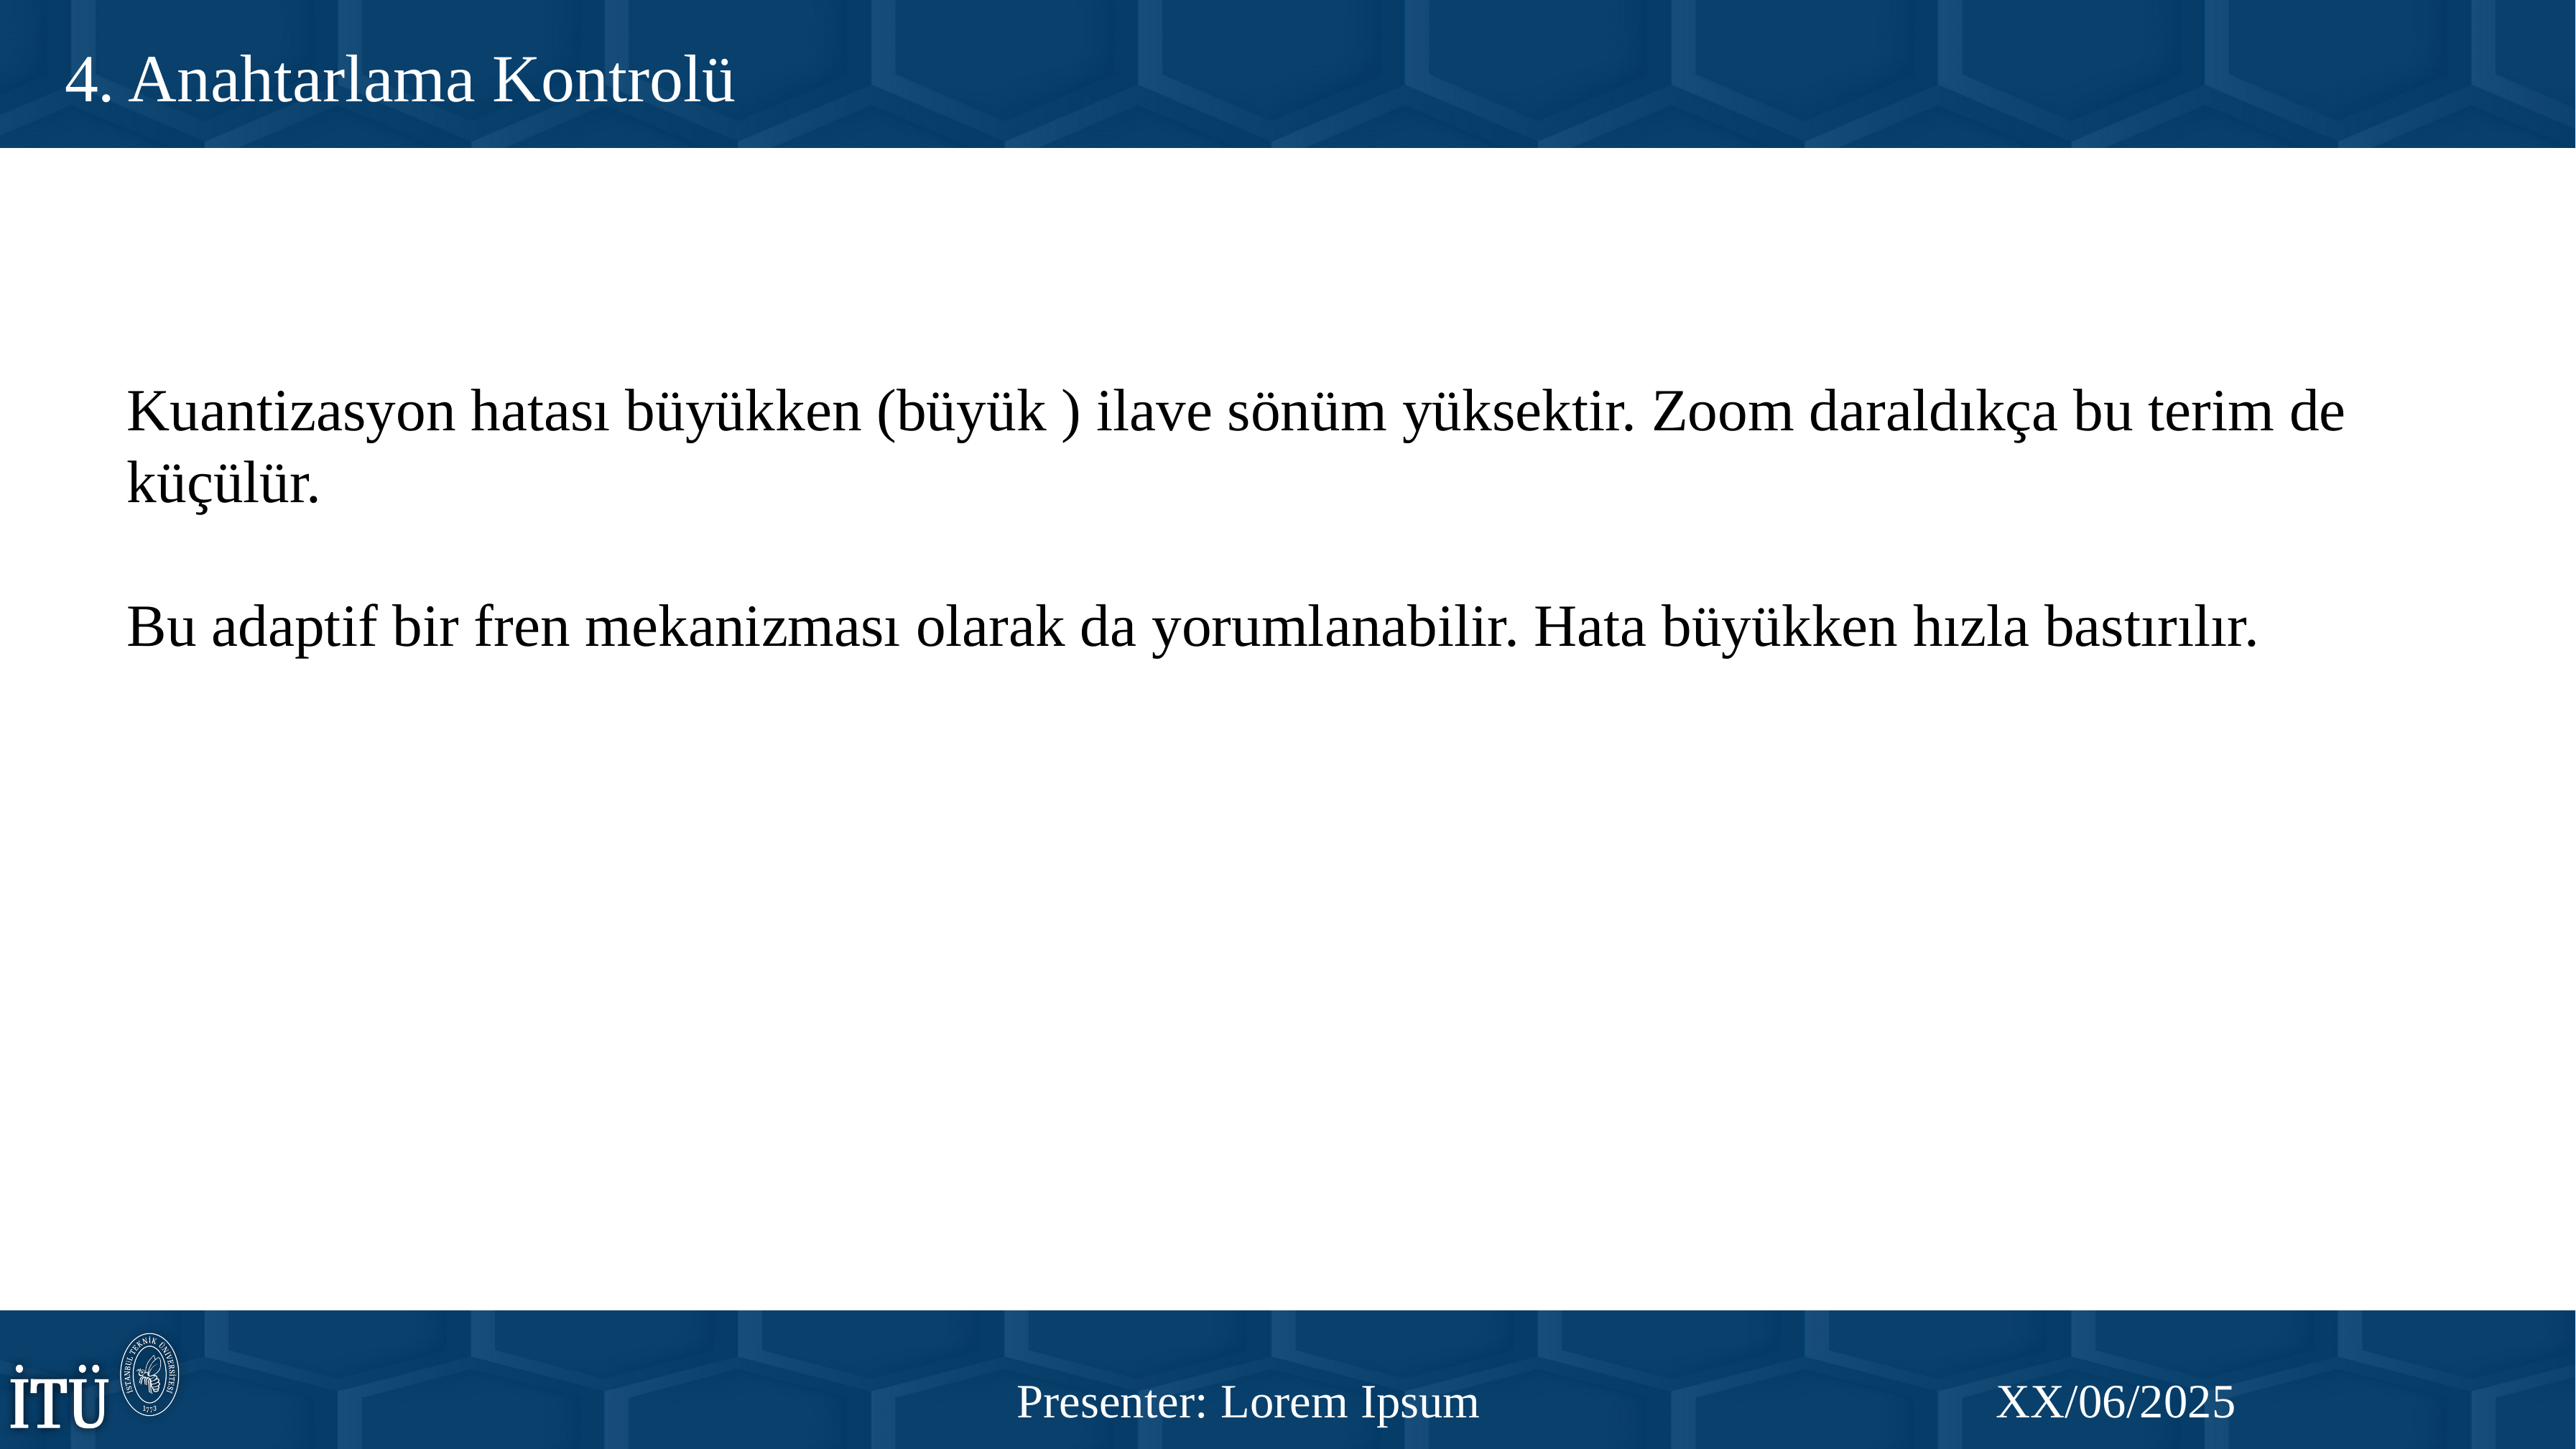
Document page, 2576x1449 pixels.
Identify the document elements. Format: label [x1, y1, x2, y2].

picture [0, 0, 2576, 148]
picture [0, 1323, 190, 1439]
list [0, 1310, 2576, 1449]
